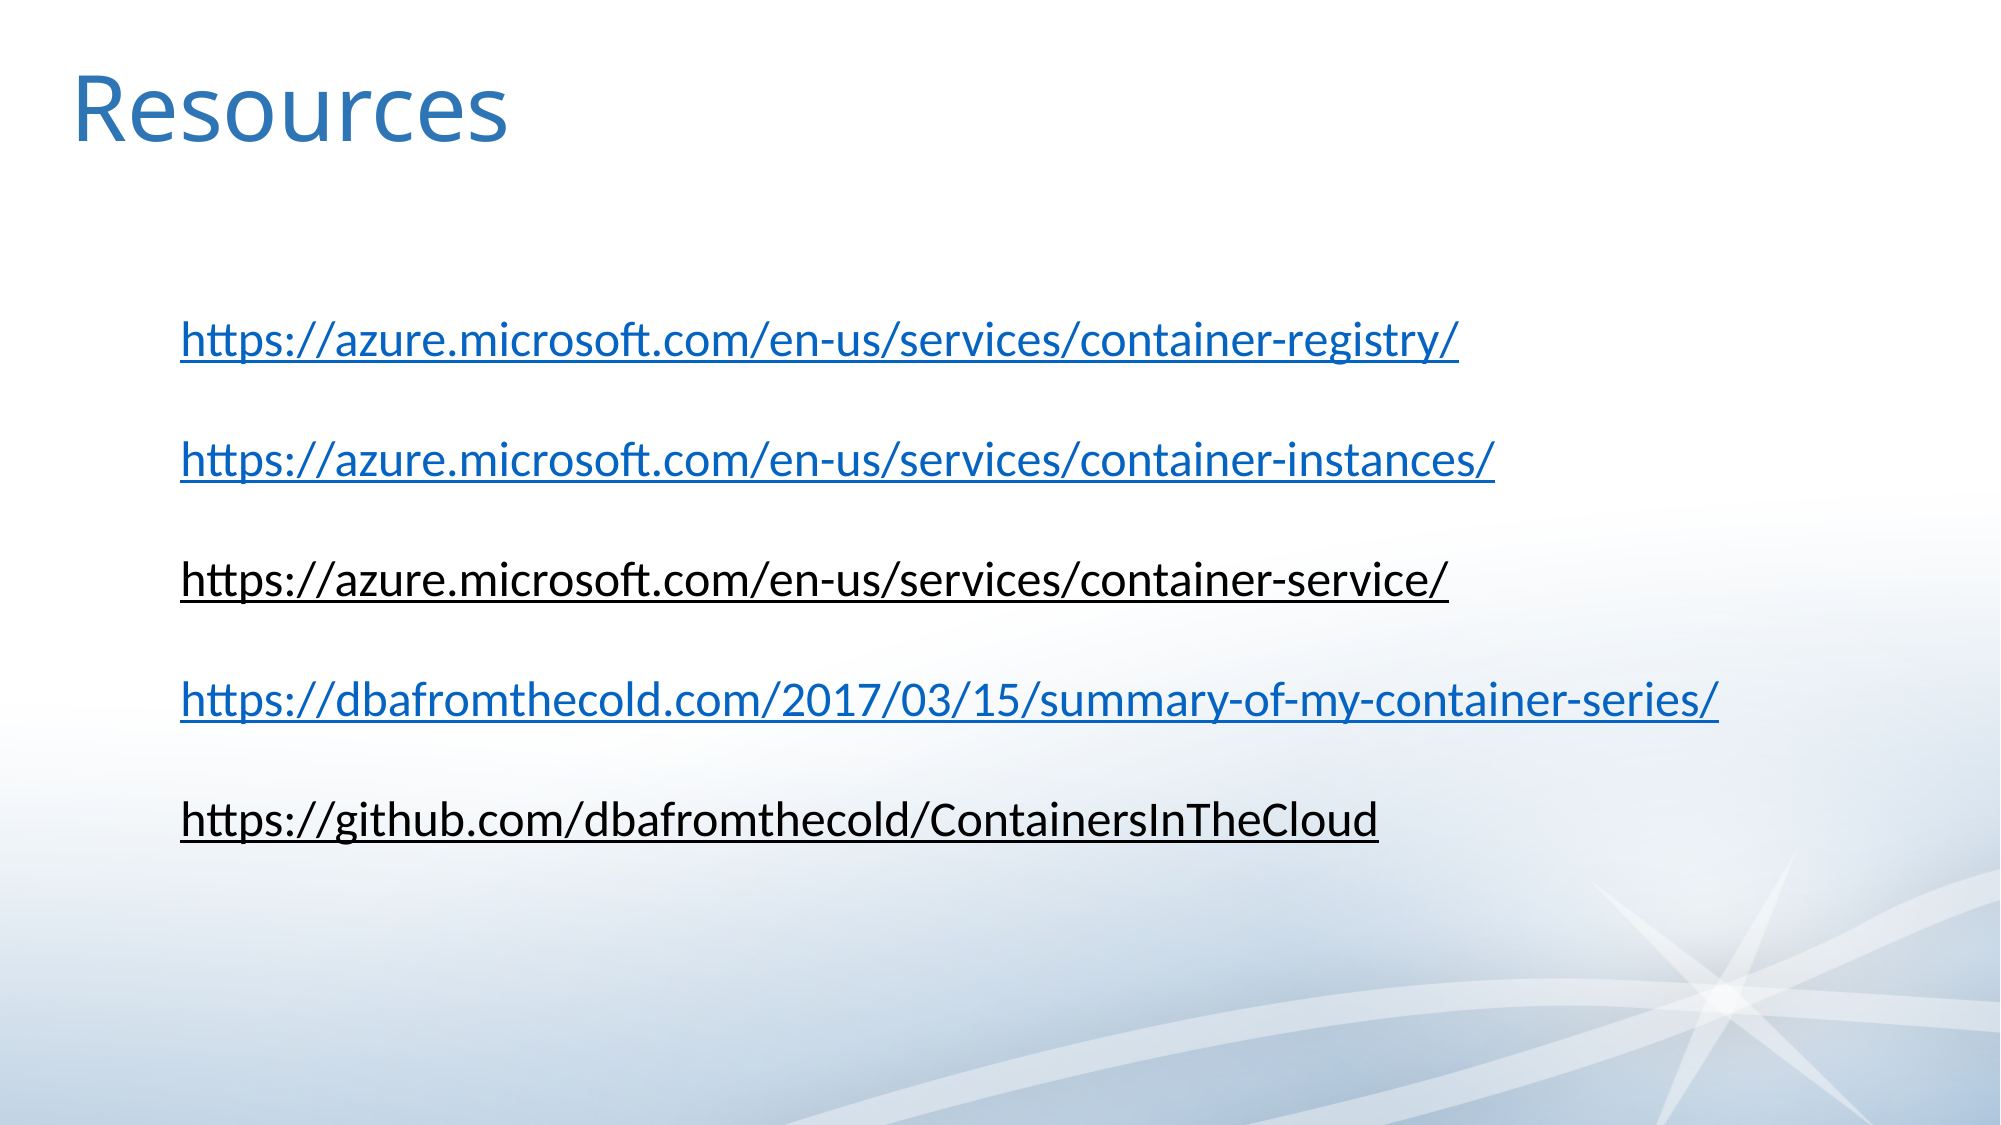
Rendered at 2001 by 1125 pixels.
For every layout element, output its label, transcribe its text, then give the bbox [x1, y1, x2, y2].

title Resources [55, 51, 1781, 173]
list [120, 299, 1931, 1014]
text_box https://azure.microsoft.com/en-us/services/container-registry/ https://azure.microsoft.com/en-us/services/container-instances/ https://azure.microsoft.com/en-us/services/container-service/ https://dbafromthecold.com/2017/03/15/summary-of-my-container-series/ https://github.com/dbafromthecold/ContainersInTheCloud [165, 299, 1799, 990]
picture [0, 0, 2001, 1125]
